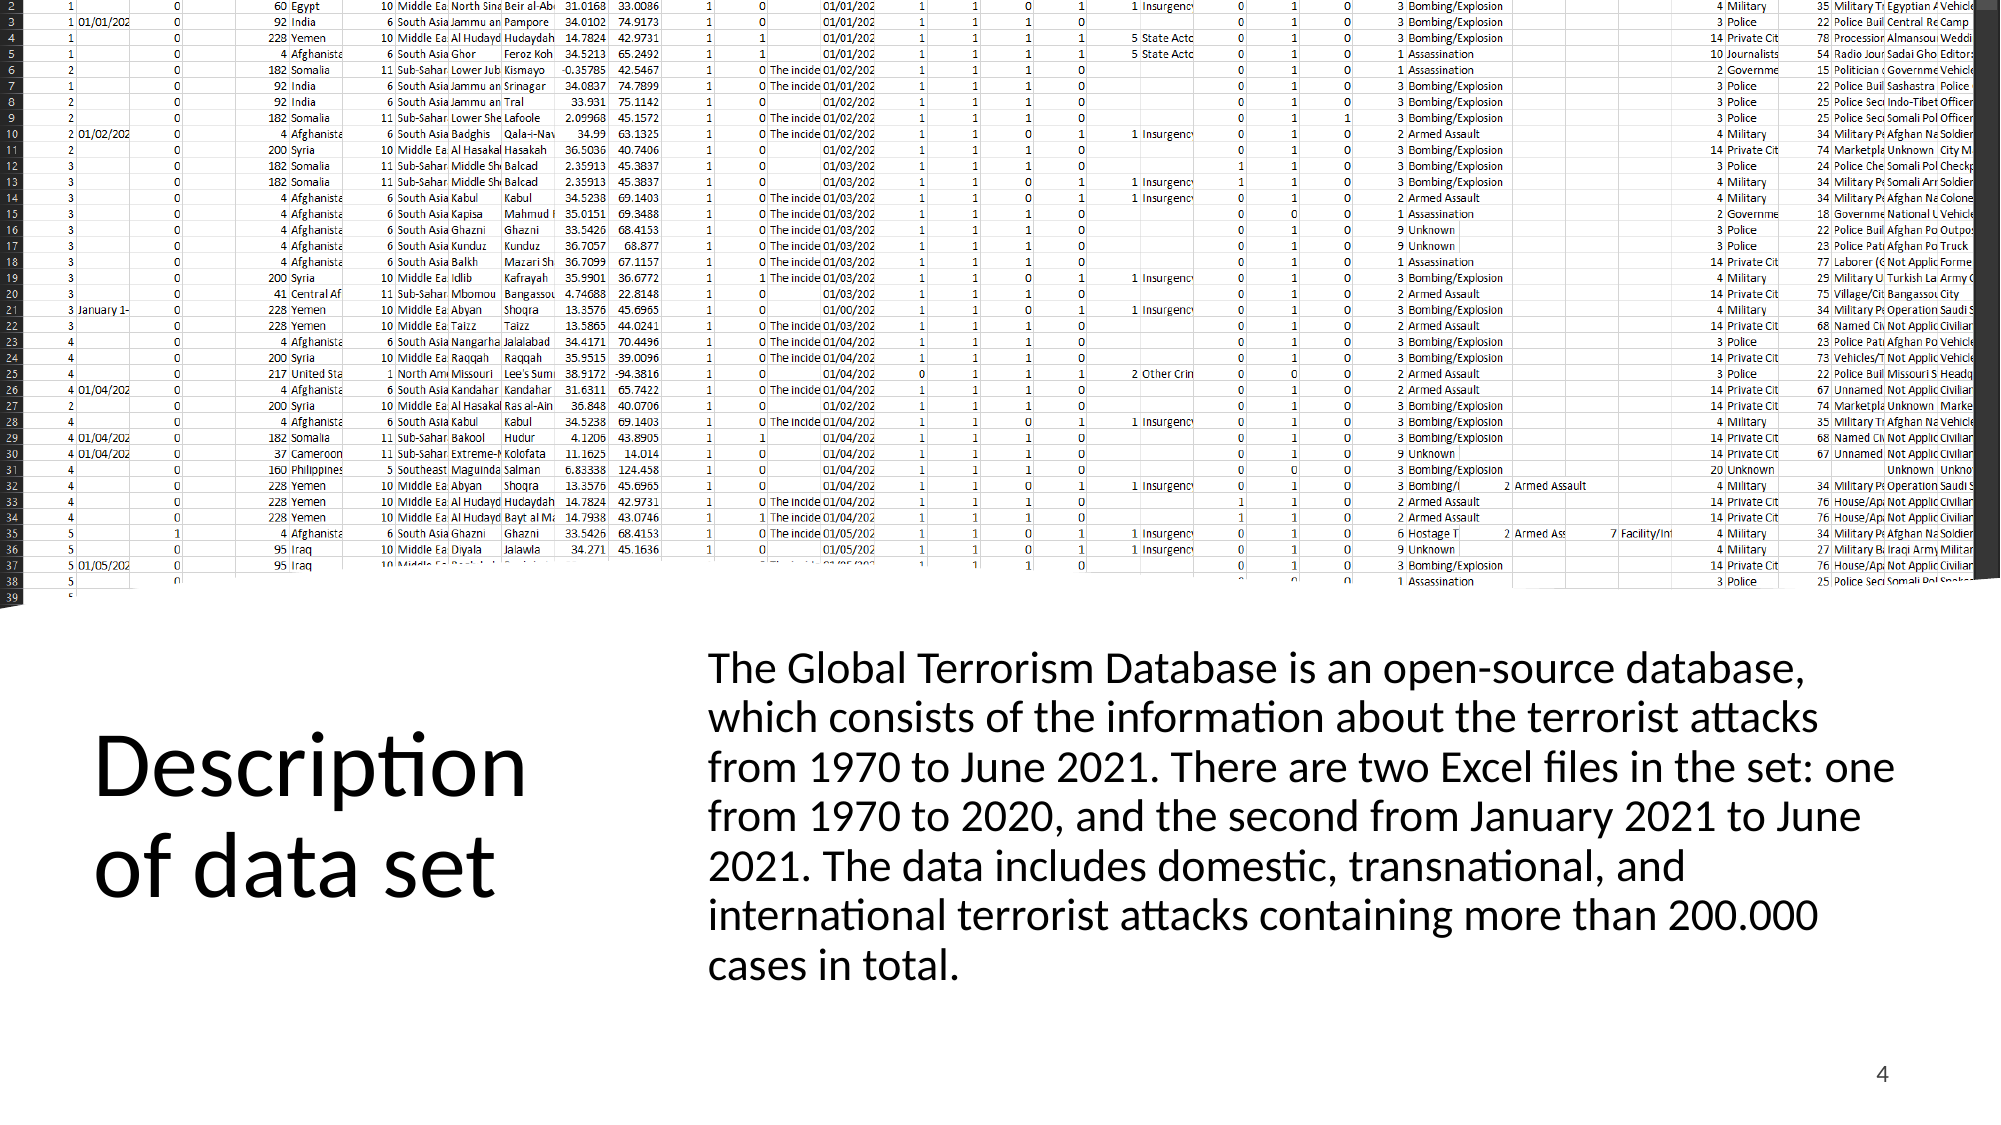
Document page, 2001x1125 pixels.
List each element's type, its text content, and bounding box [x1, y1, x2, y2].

slide_number 4 [1454, 1042, 1905, 1103]
picture [0, 0, 2000, 609]
title Description of data set [78, 620, 619, 1018]
list The Global Terrorism Database is an open-source database, which consists of the information about the terrorist attacks from 1970 to June 2021. There are two Excel files in the set: one from 1970 to 2020, and the second from January 2021 to June 2021. The data includes domestic, transnational, and international terrorist attacks containing more than 200.000 cases in total. [692, 620, 1921, 1018]
